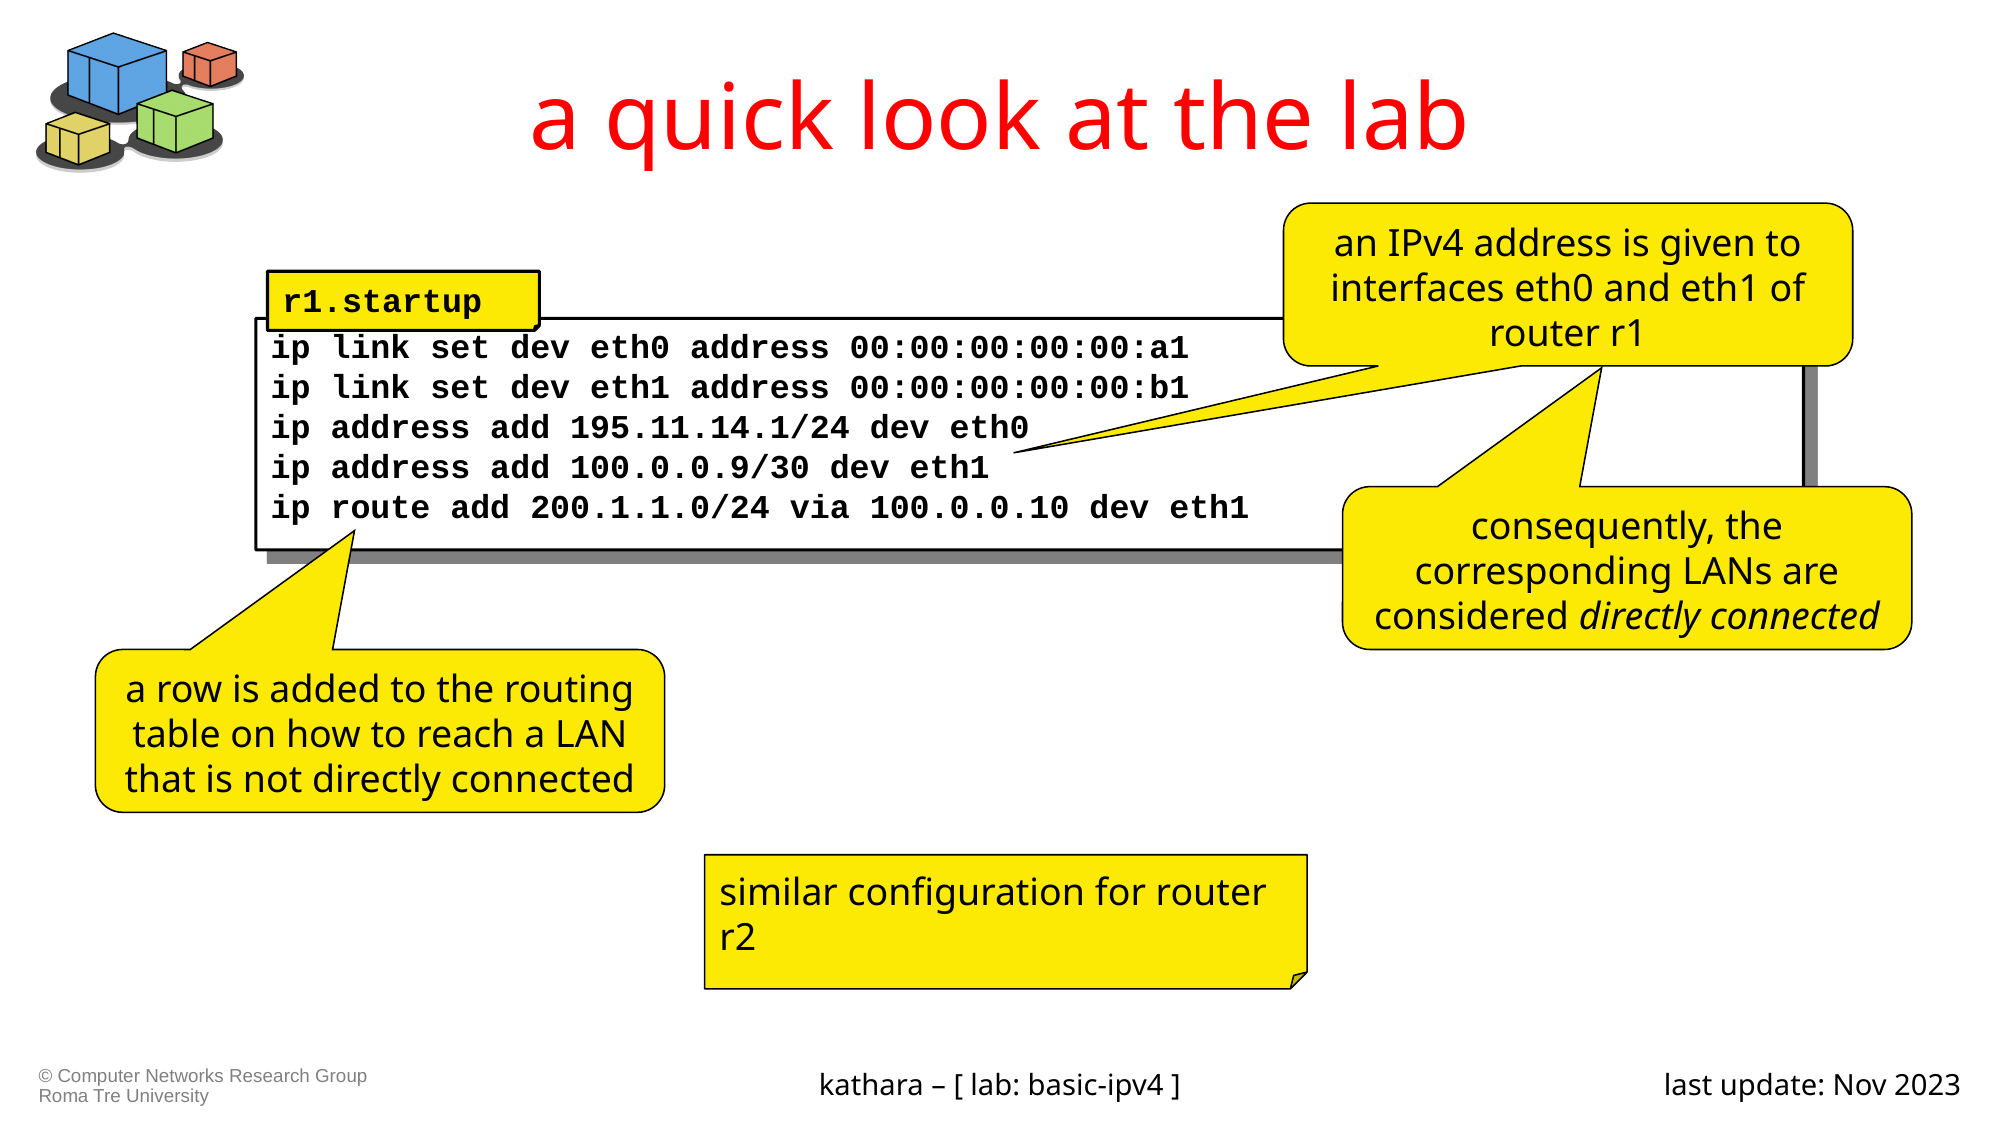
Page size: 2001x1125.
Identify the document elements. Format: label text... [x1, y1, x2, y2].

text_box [255, 270, 1804, 551]
picture [36, 32, 99, 173]
footer kathara – [ lab: basic-ipv4 ] [511, 1058, 1489, 1114]
text_box an IPv4 address is given to interfaces eth0 and eth1 of router r1 [1283, 203, 1853, 366]
text_box a row is added to the routing table on how to reach a LAN that is not directly connected [95, 561, 665, 813]
text_box consequently, the corresponding LANs are considered directly connected [1342, 486, 1912, 650]
text_box similar configuration for router r2 [704, 854, 1308, 989]
title a quick look at the lab [99, 19, 1900, 207]
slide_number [1519, 1058, 1977, 1114]
